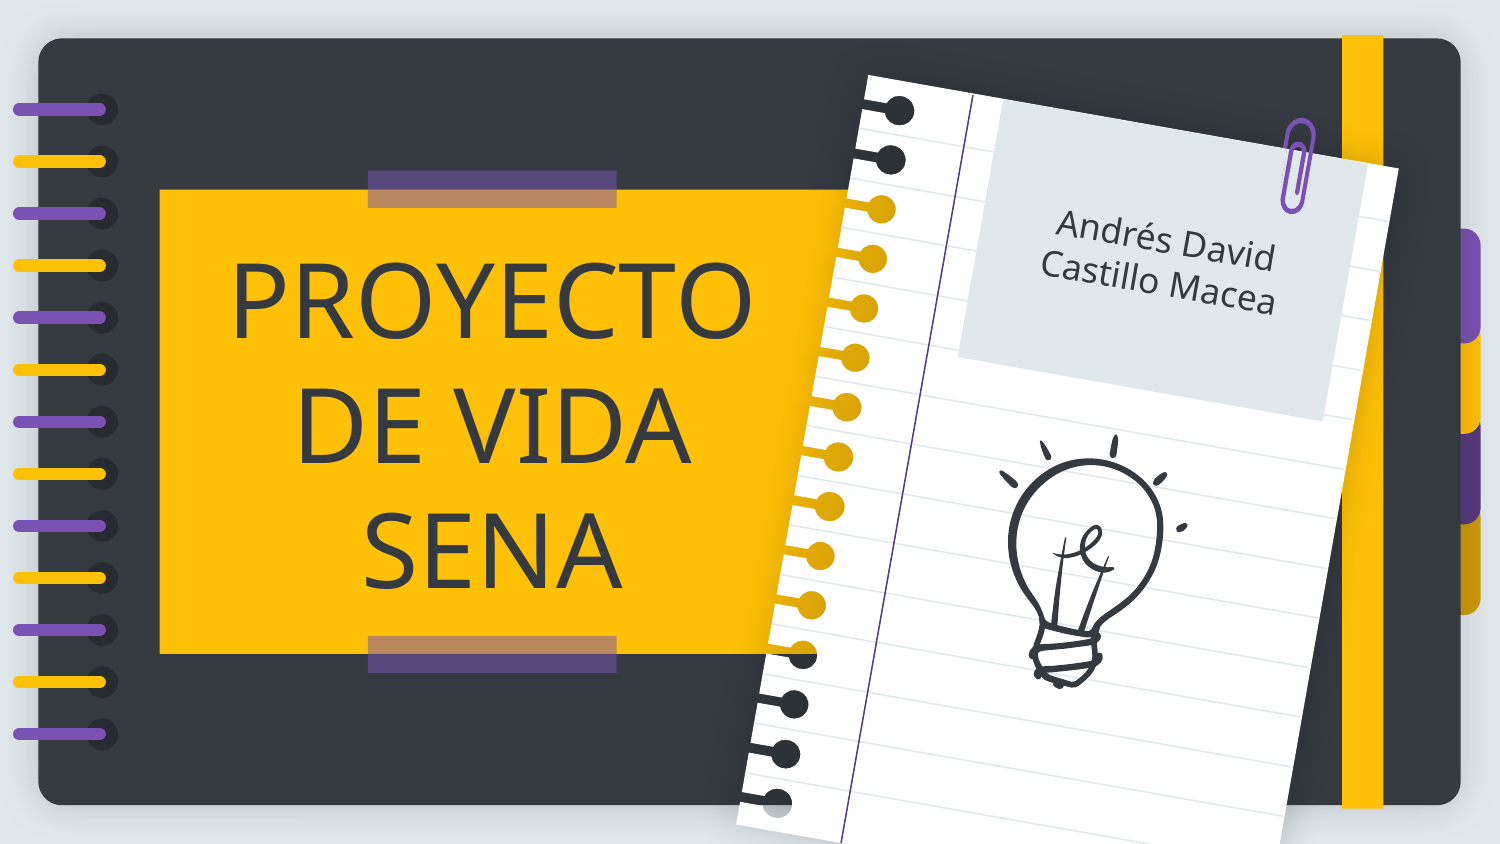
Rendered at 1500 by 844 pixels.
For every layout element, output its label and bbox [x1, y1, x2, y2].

text_box [159, 170, 666, 674]
text_box [984, 430, 1181, 692]
text_box [671, 29, 1464, 844]
